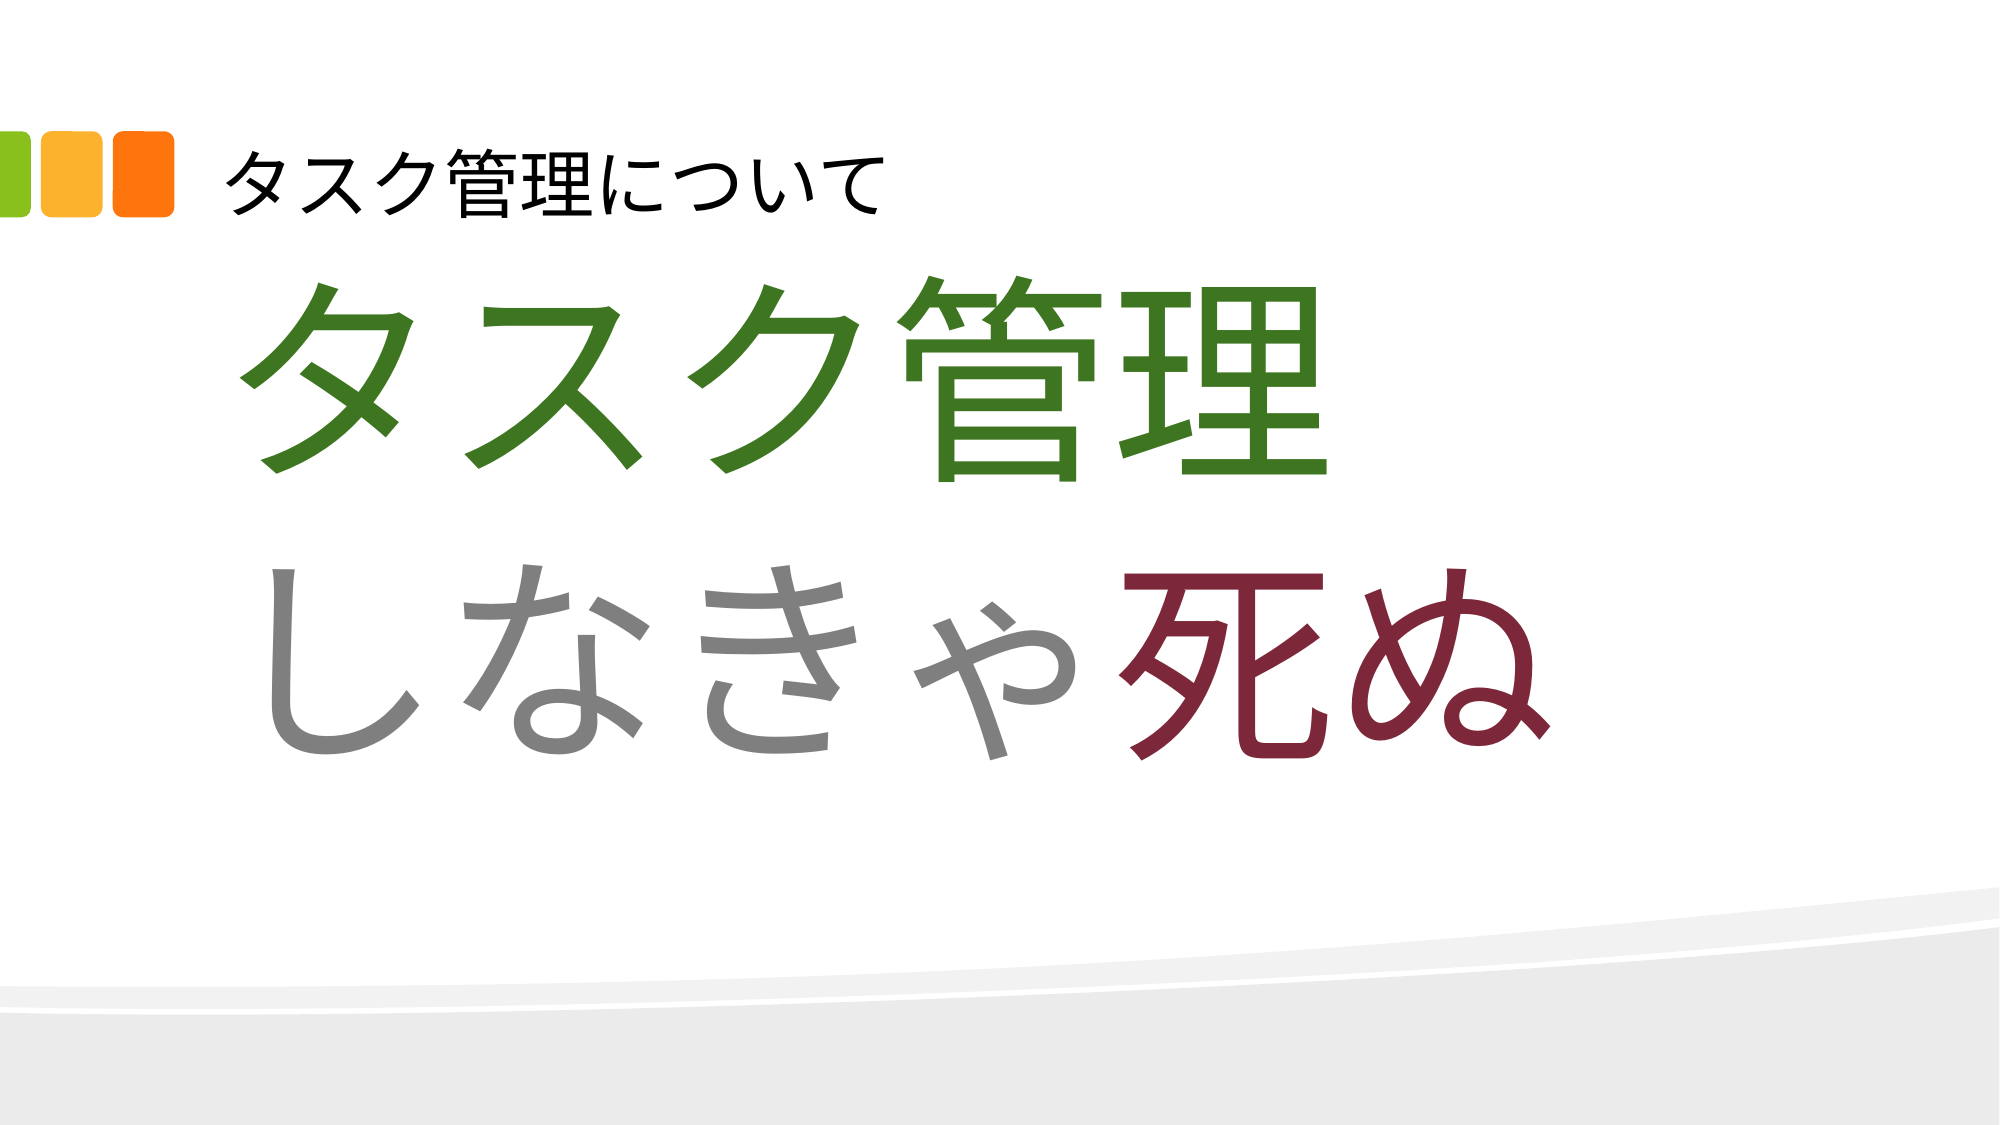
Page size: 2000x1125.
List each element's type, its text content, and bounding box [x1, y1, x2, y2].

title タスク管理について [199, 24, 1800, 238]
list タスク管理 しなきゃ死ぬ [199, 262, 1800, 1013]
